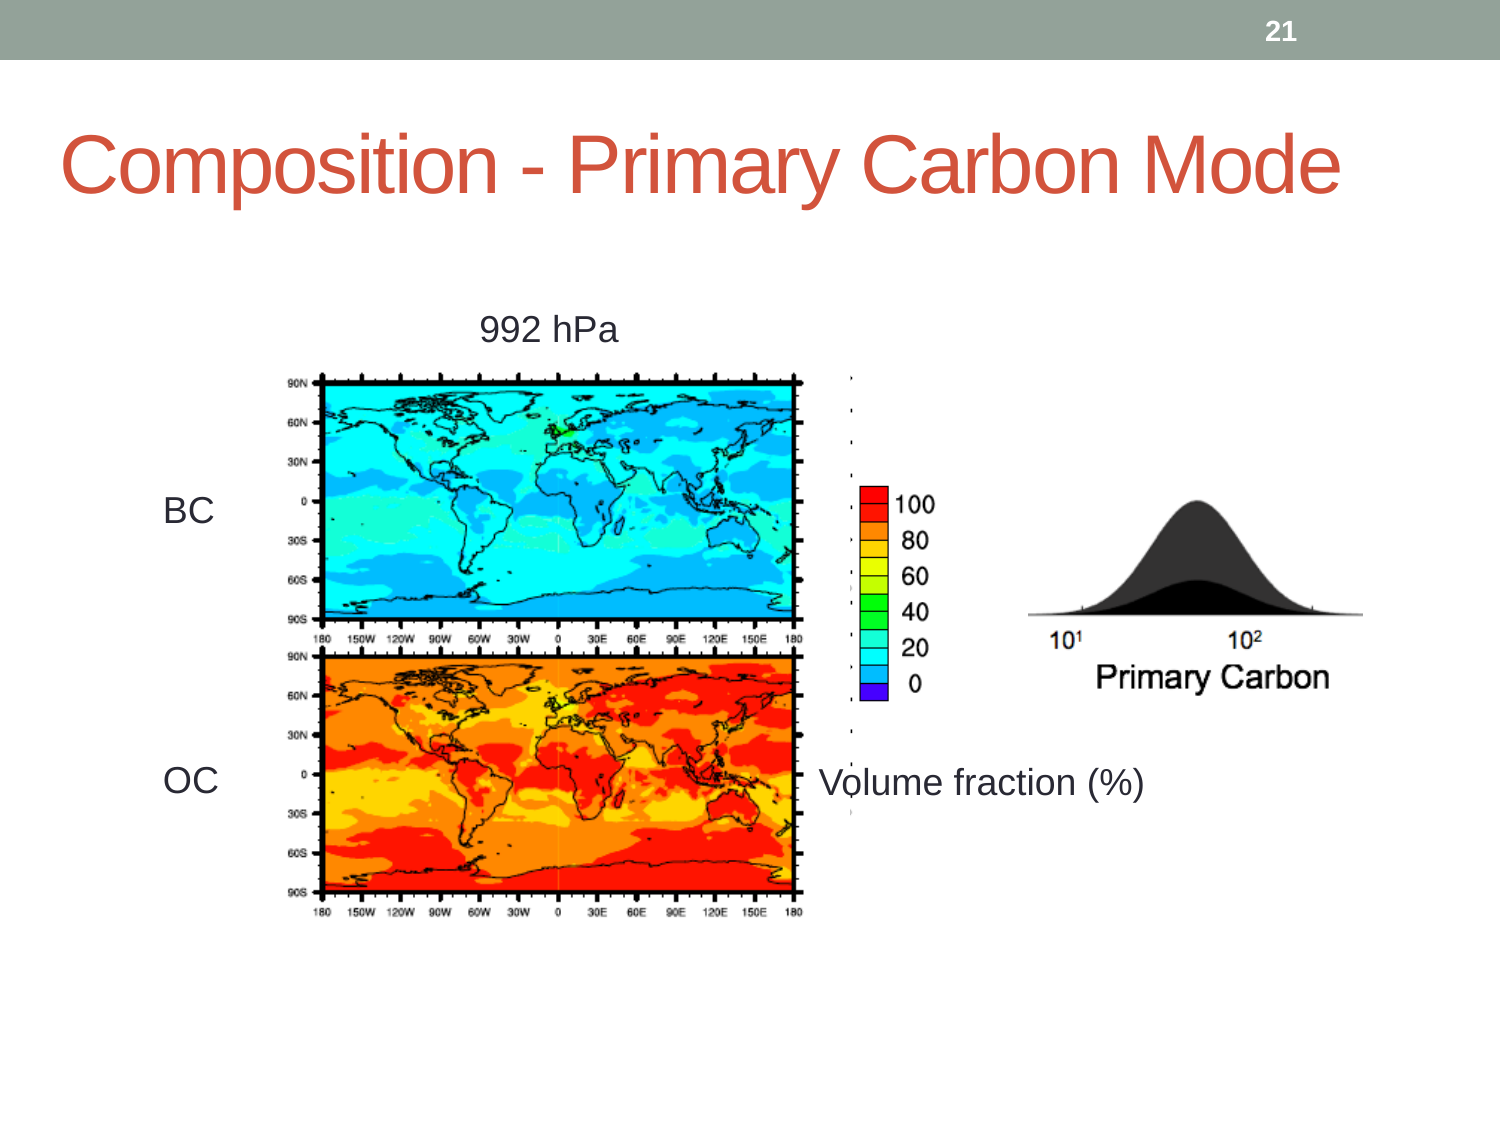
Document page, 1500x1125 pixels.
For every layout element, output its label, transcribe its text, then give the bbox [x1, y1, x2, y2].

slide_number 21 [1250, 3, 1425, 57]
picture [1171, 486, 1363, 703]
title Composition - Primary Carbon Mode [44, 51, 1500, 269]
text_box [147, 297, 1171, 942]
